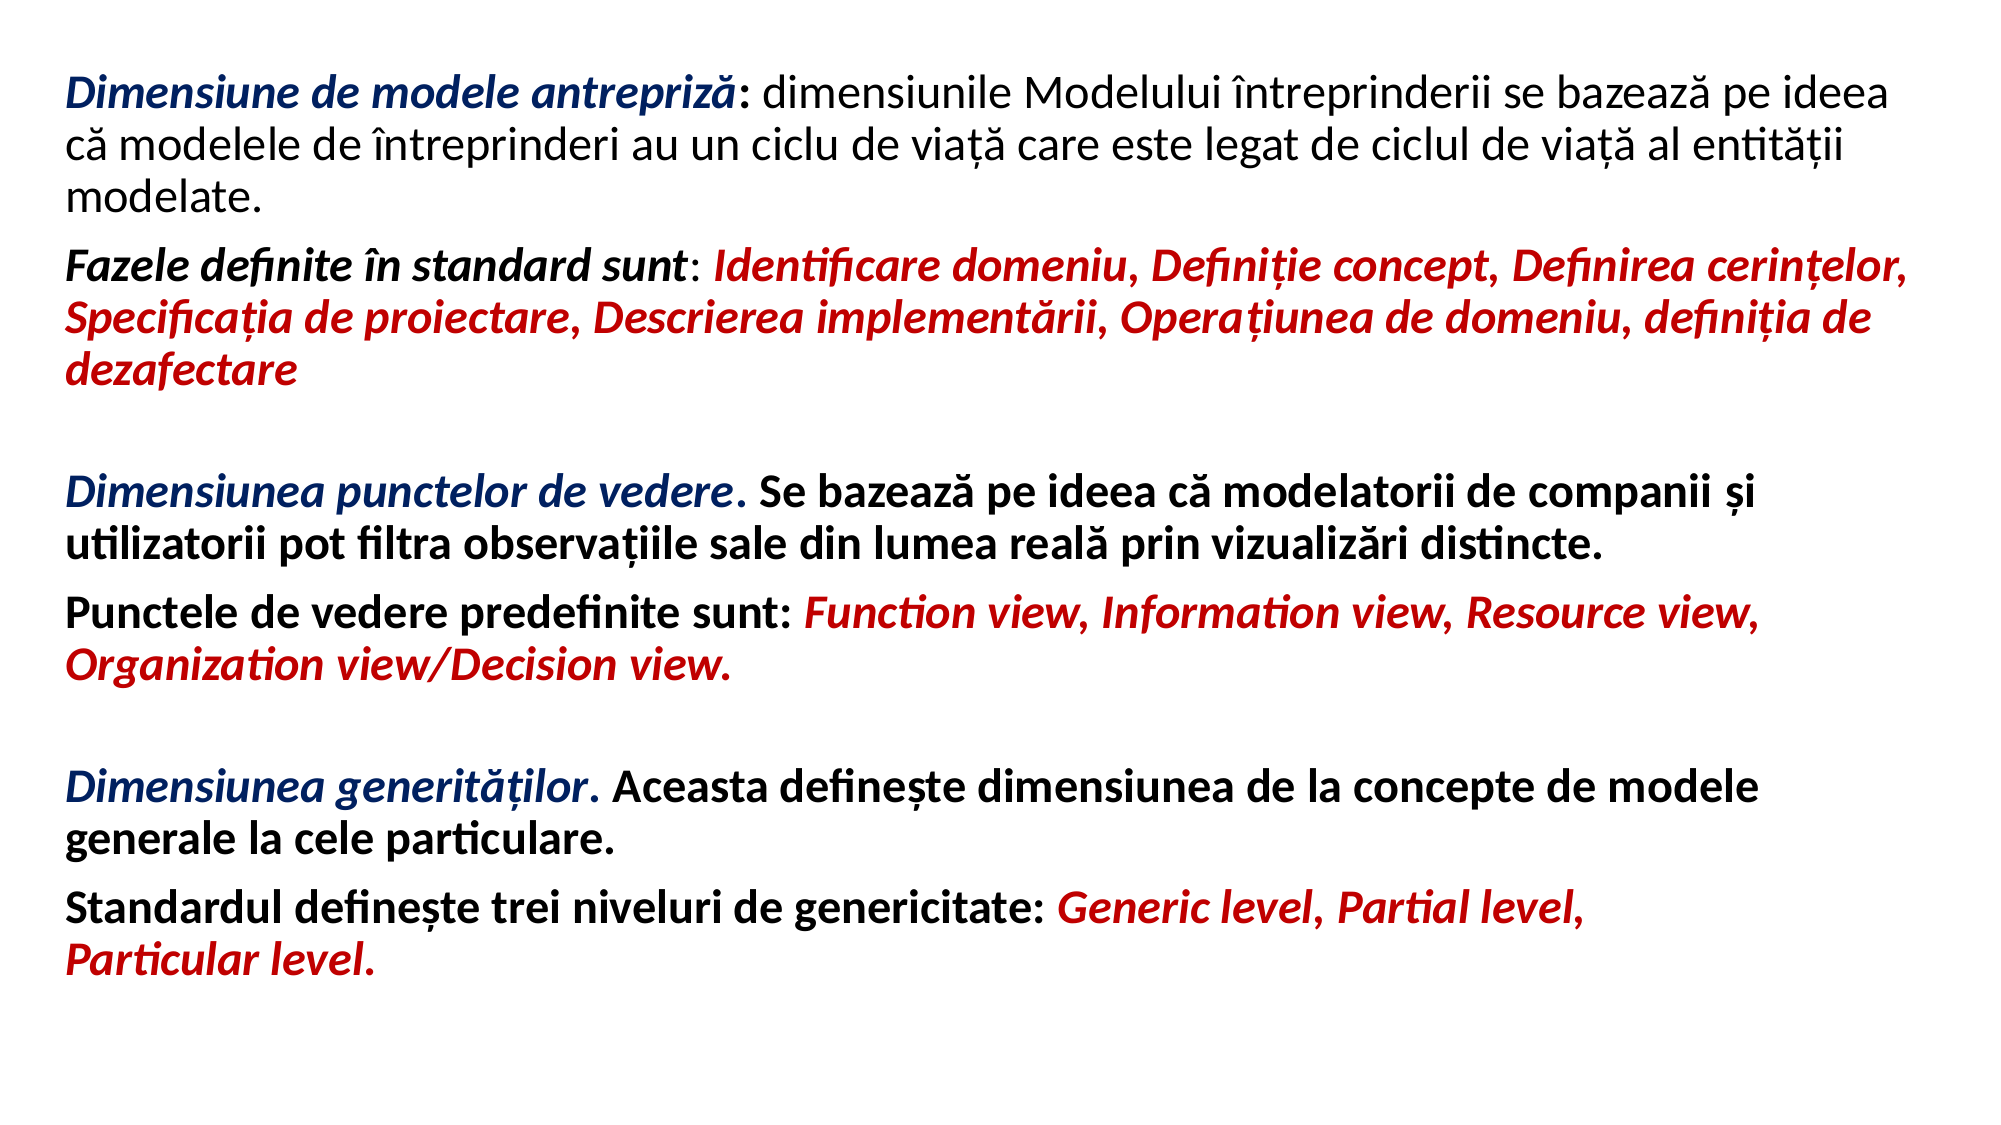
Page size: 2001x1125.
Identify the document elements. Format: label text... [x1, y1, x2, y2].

list Dimensiune de modele antrepriză: dimensiunile Modelului întreprinderii se bazează pe ideea că modelele de întreprinderi au un ciclu de viaţă care este legat de ciclul de viaţă al entităţii modelate. Fazele definite în standard sunt: Identificare domeniu, Definiţie concept, Definirea cerinţelor, Specificaţia de proiectare, Descrierea implementării, Operaţiunea de domeniu, definiția de dezafectare Dimensiunea punctelor de vedere. Se bazează pe ideea că modelatorii de companii şi utilizatorii pot filtra observaţiile sale din lumea reală prin vizualizări distincte. Punctele de vedere predefinite sunt: Function view, Information view, Resource view, Organization view/Decision view. Dimensiunea generităţilor. Aceasta defineşte dimensiunea de la concepte de modele generale la cele particulare. Standardul defineşte trei niveluri de genericitate: Generic level, Partial level, Particular level. [50, 59, 1948, 1055]
